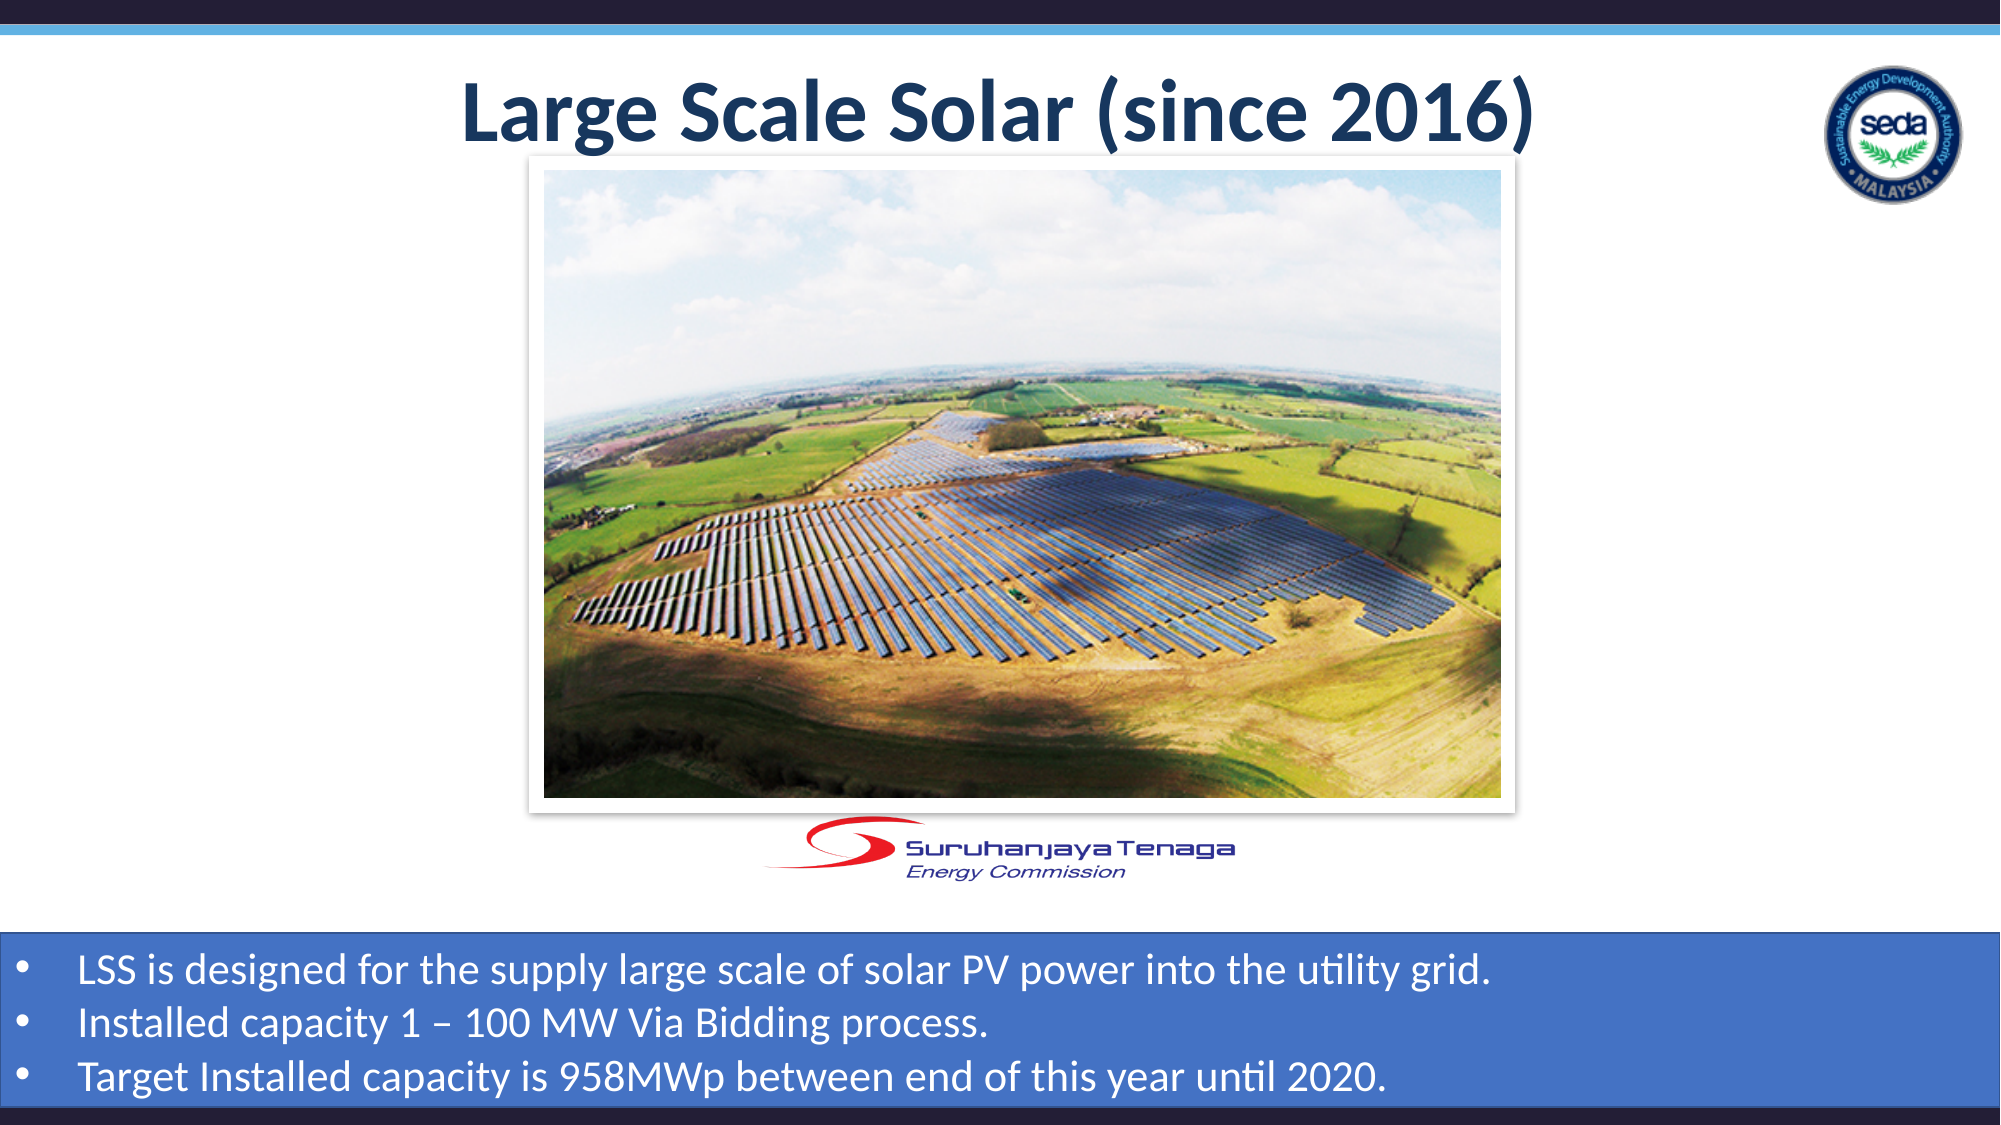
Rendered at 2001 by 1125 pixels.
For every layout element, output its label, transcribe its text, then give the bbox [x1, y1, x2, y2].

picture [543, 170, 1501, 799]
picture [1900, 58, 1966, 210]
text_box Large Scale Solar (since 2016) [99, 45, 1900, 233]
text_box LSS is designed for the supply large scale of solar PV power into the utility grid. Installed capacity 1 – 100 MW Via Bidding process. Target Installed capacity is 958MWp between end of this year until 2020. [0, 932, 2000, 1108]
picture [745, 800, 1255, 896]
